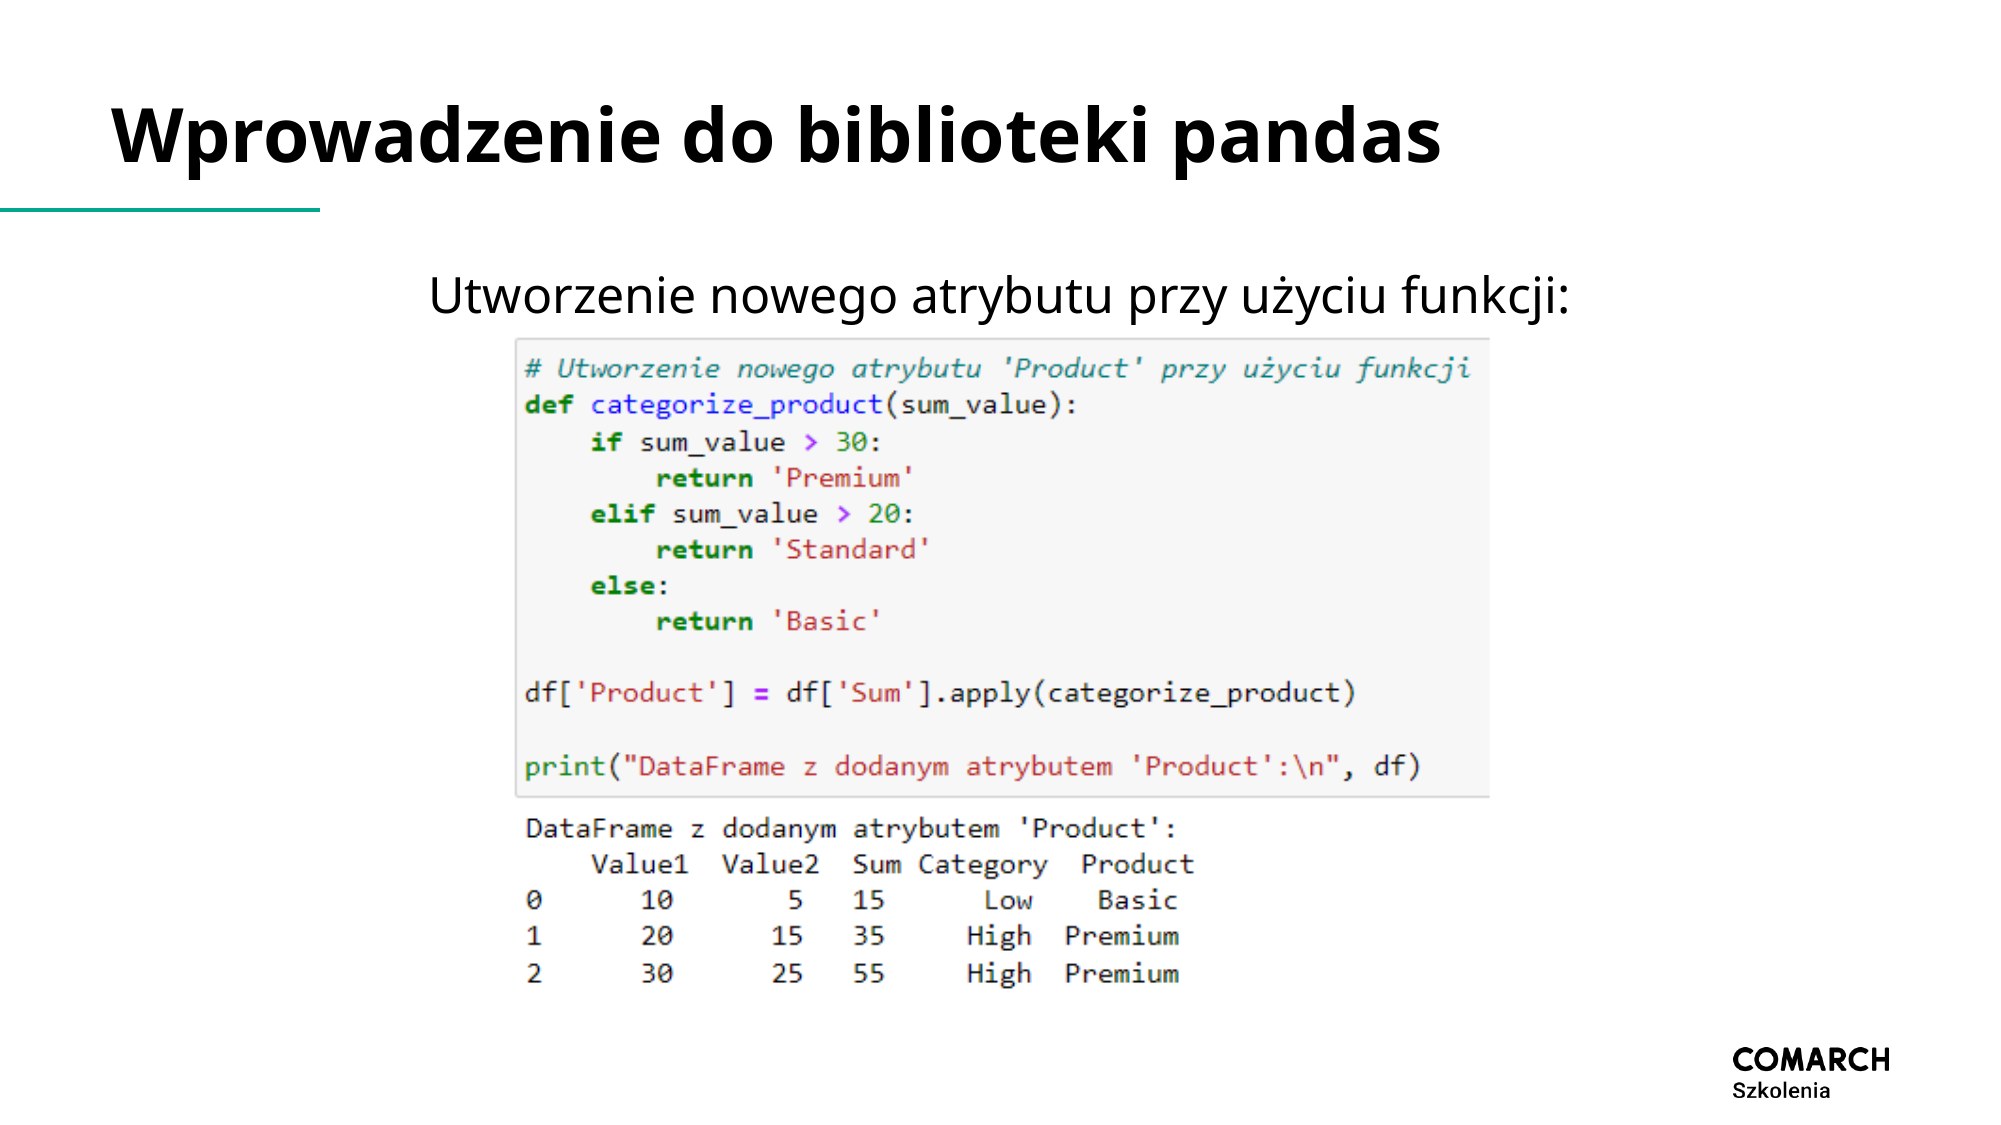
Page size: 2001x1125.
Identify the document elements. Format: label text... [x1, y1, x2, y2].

list Utworzenie nowego atrybutu przy użyciu funkcji: [111, 243, 1889, 1000]
title Wprowadzenie do biblioteki pandas [111, 0, 1889, 185]
picture [1733, 1047, 1889, 1098]
picture [510, 327, 1490, 1000]
